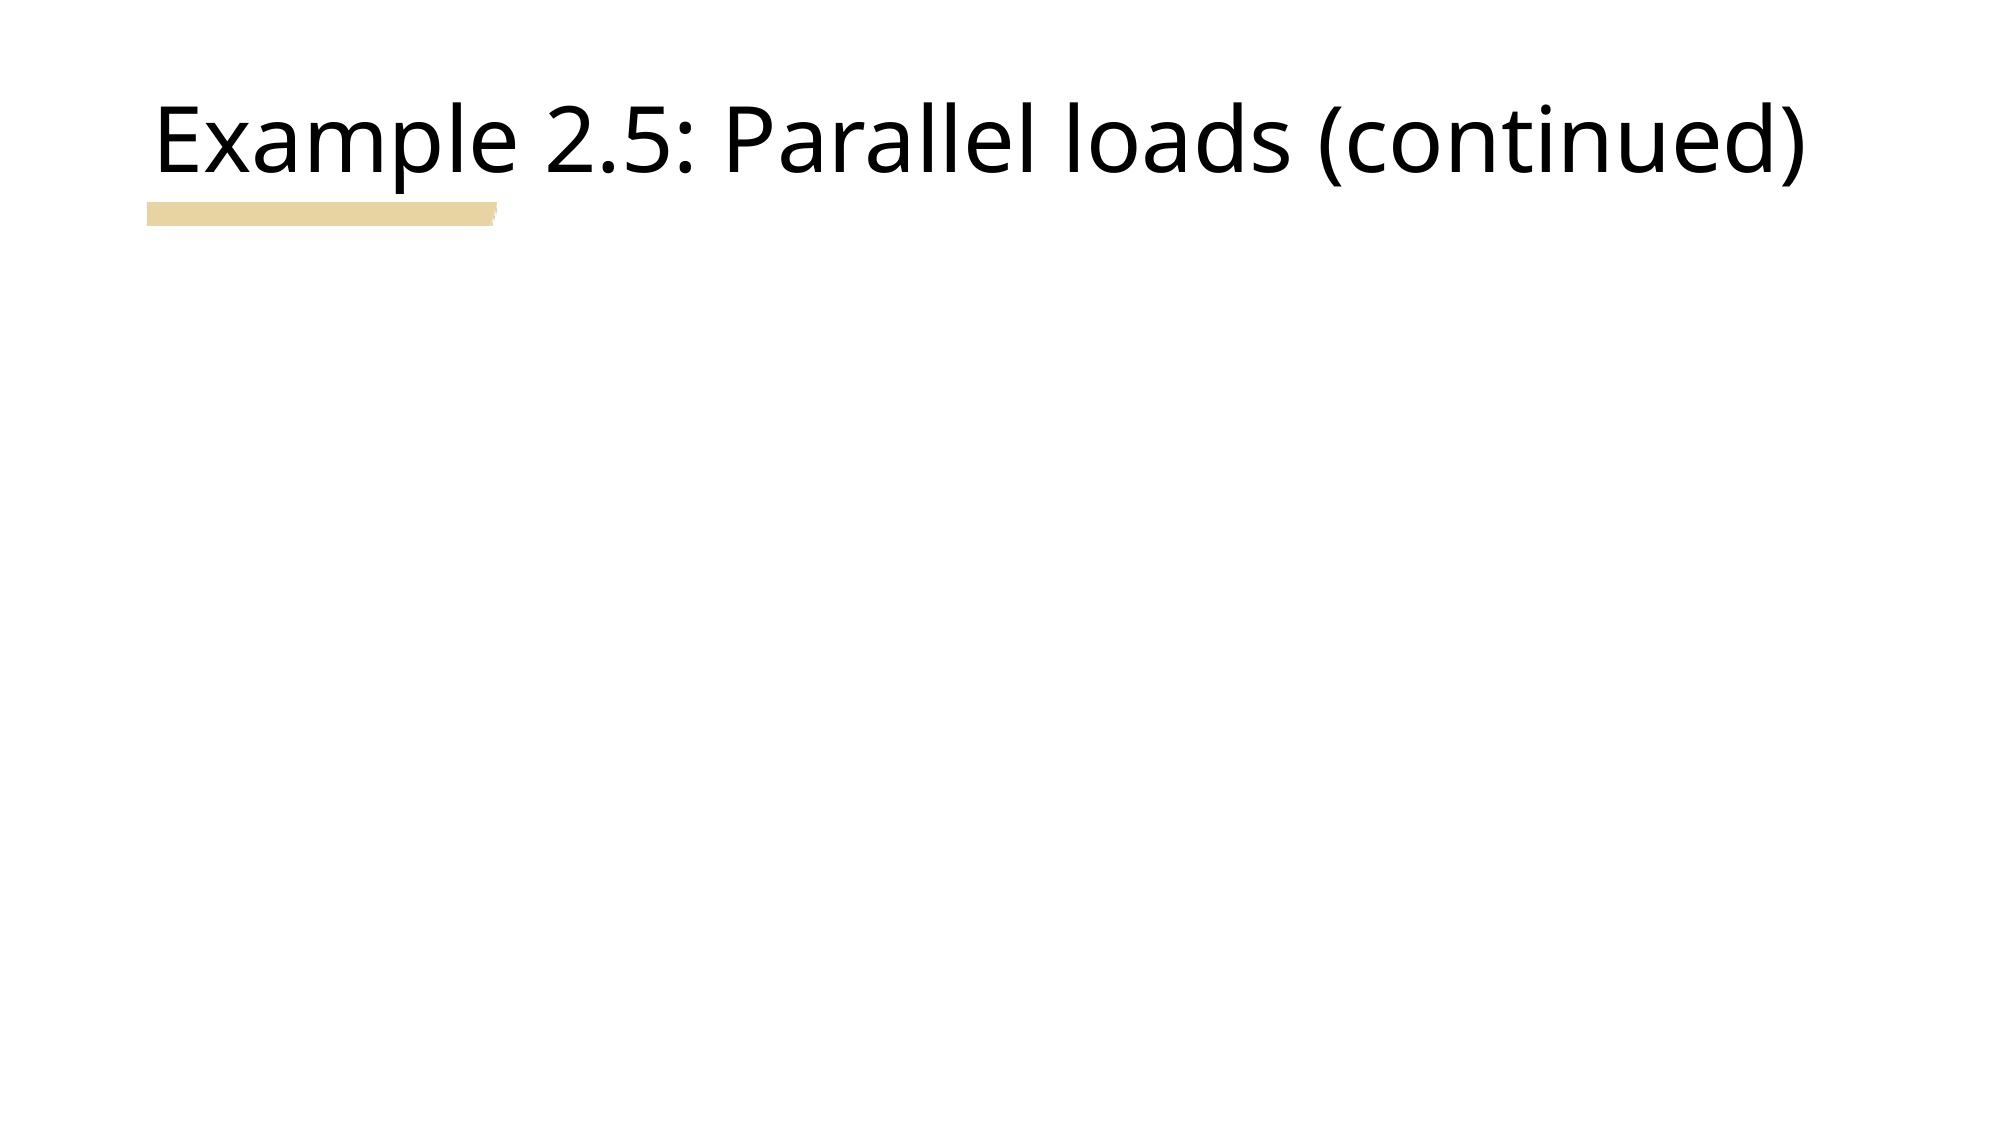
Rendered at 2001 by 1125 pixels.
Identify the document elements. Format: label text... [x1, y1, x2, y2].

title Example 2.5: Parallel loads (continued) [137, 59, 1863, 226]
